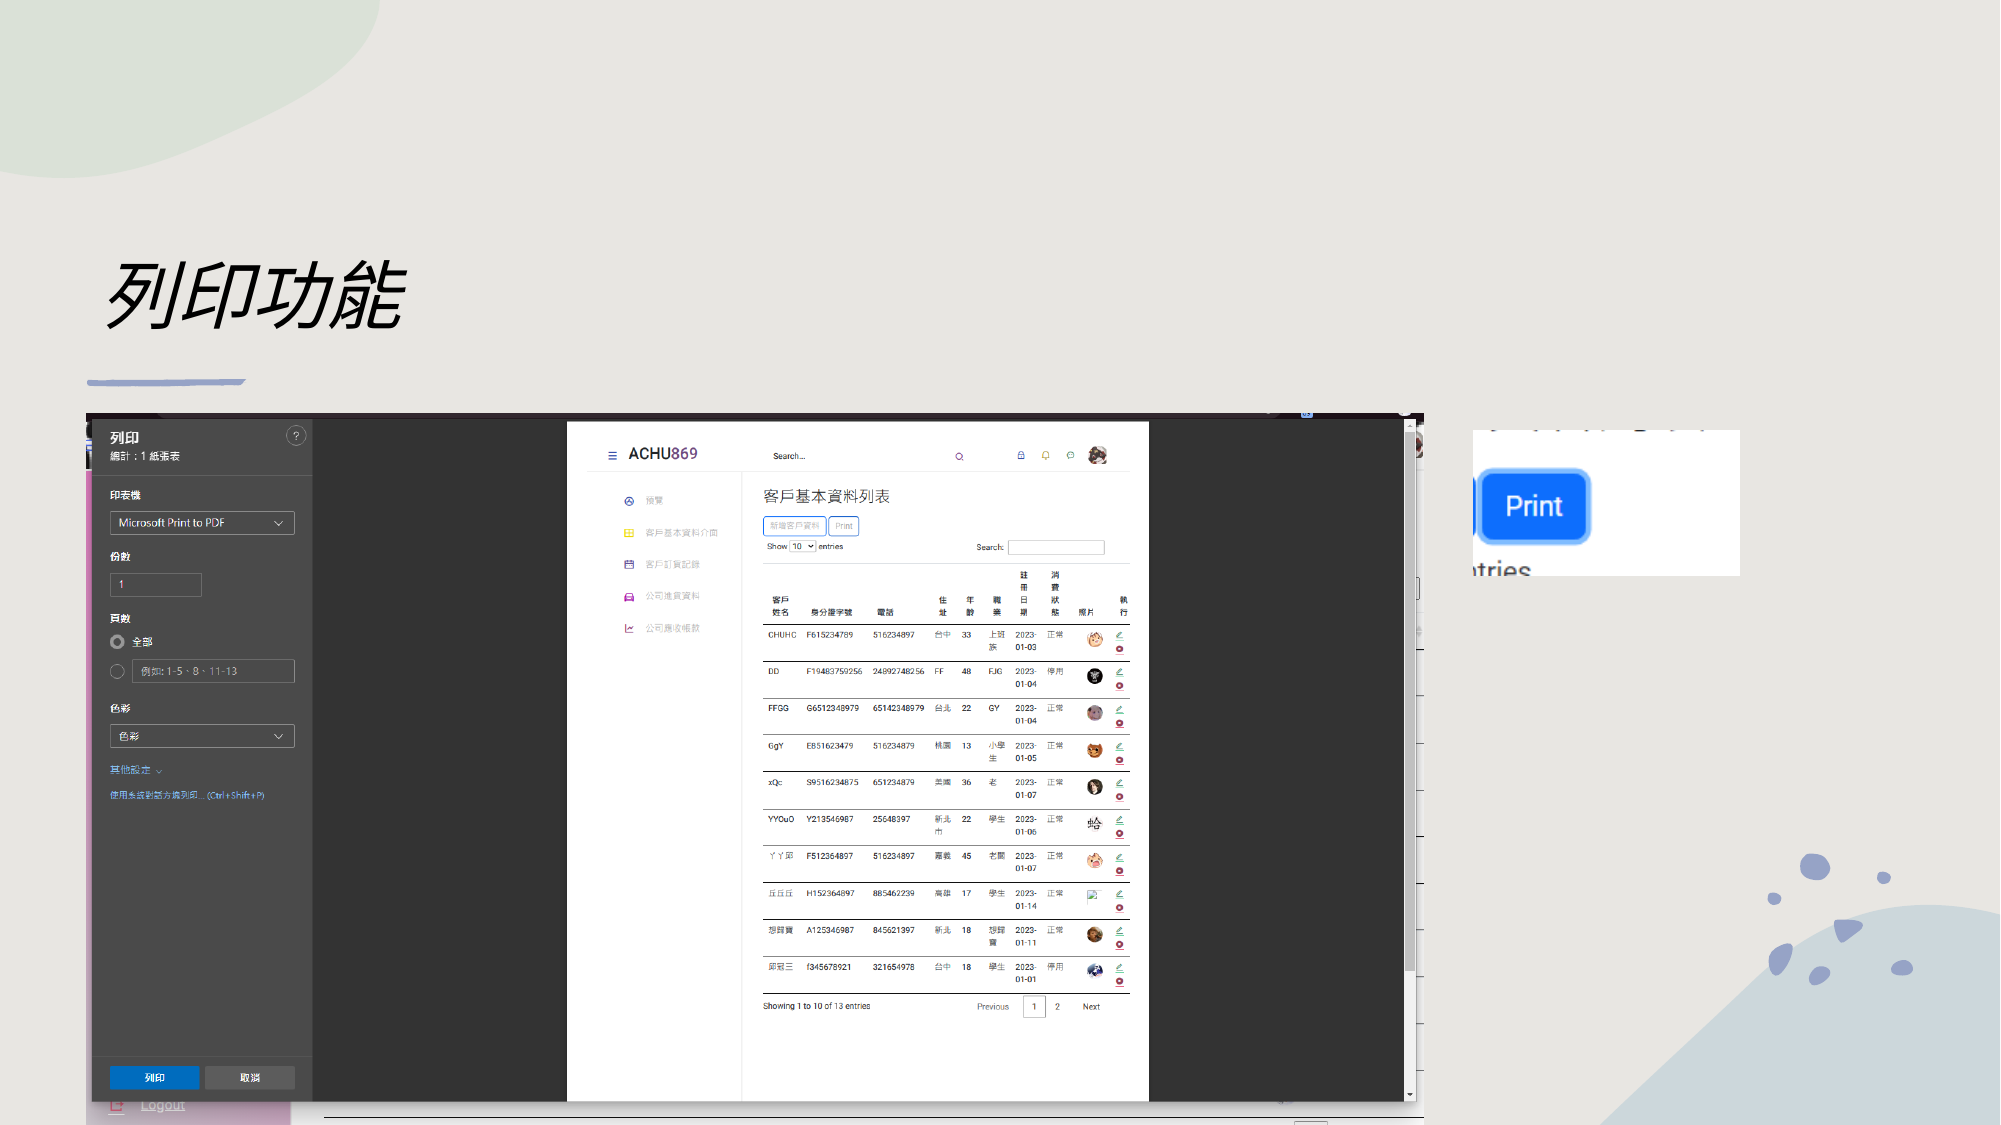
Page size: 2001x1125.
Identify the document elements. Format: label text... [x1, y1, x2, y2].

picture [1473, 430, 1740, 576]
picture [86, 413, 1424, 1125]
title 列印功能 [86, 129, 1740, 347]
